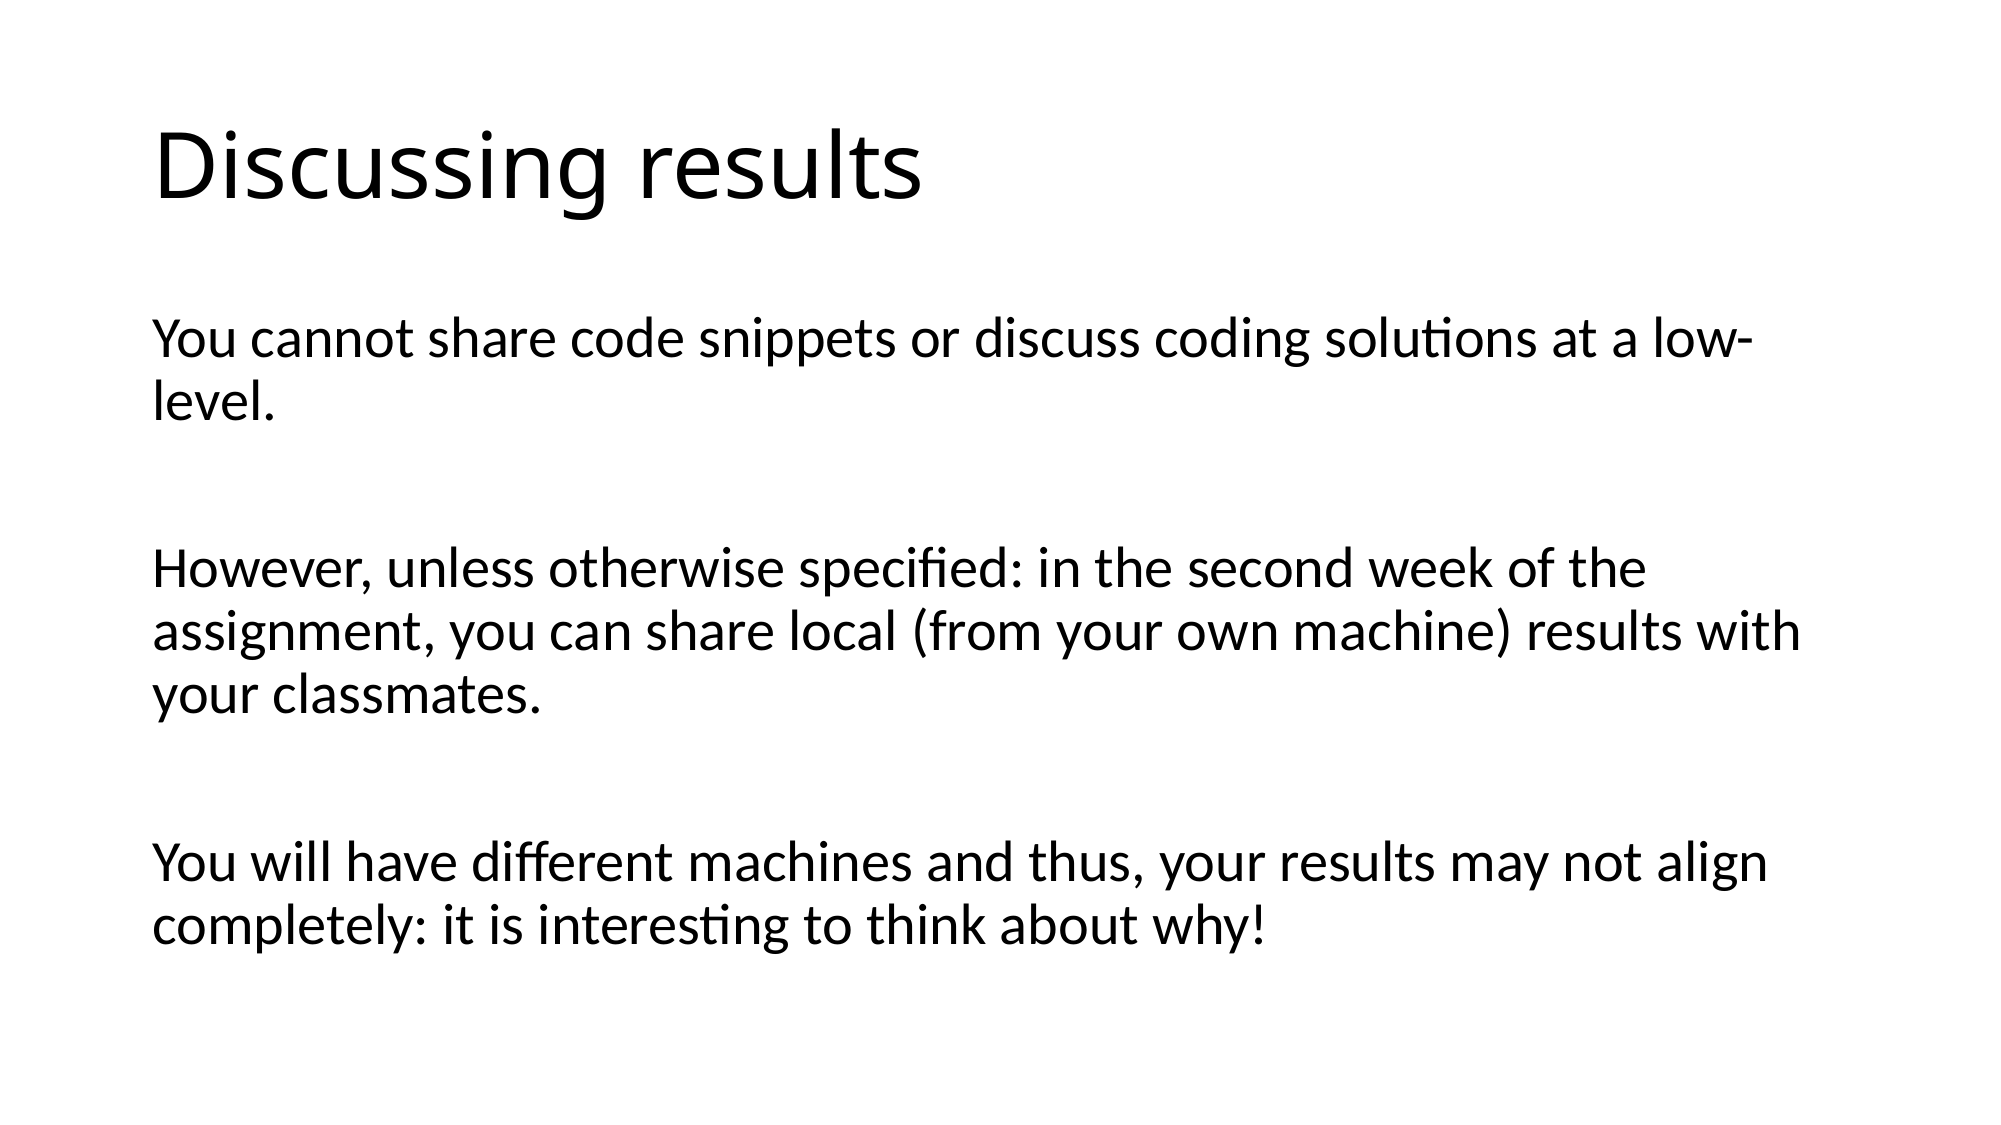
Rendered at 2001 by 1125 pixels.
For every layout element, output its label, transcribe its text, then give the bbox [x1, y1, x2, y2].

title Discussing results [137, 59, 1863, 278]
list You cannot share code snippets or discuss coding solutions at a low-level. However, unless otherwise specified: in the second week of the assignment, you can share local (from your own machine) results with your classmates. You will have different machines and thus, your results may not align completely: it is interesting to think about why! [137, 299, 1863, 1014]
